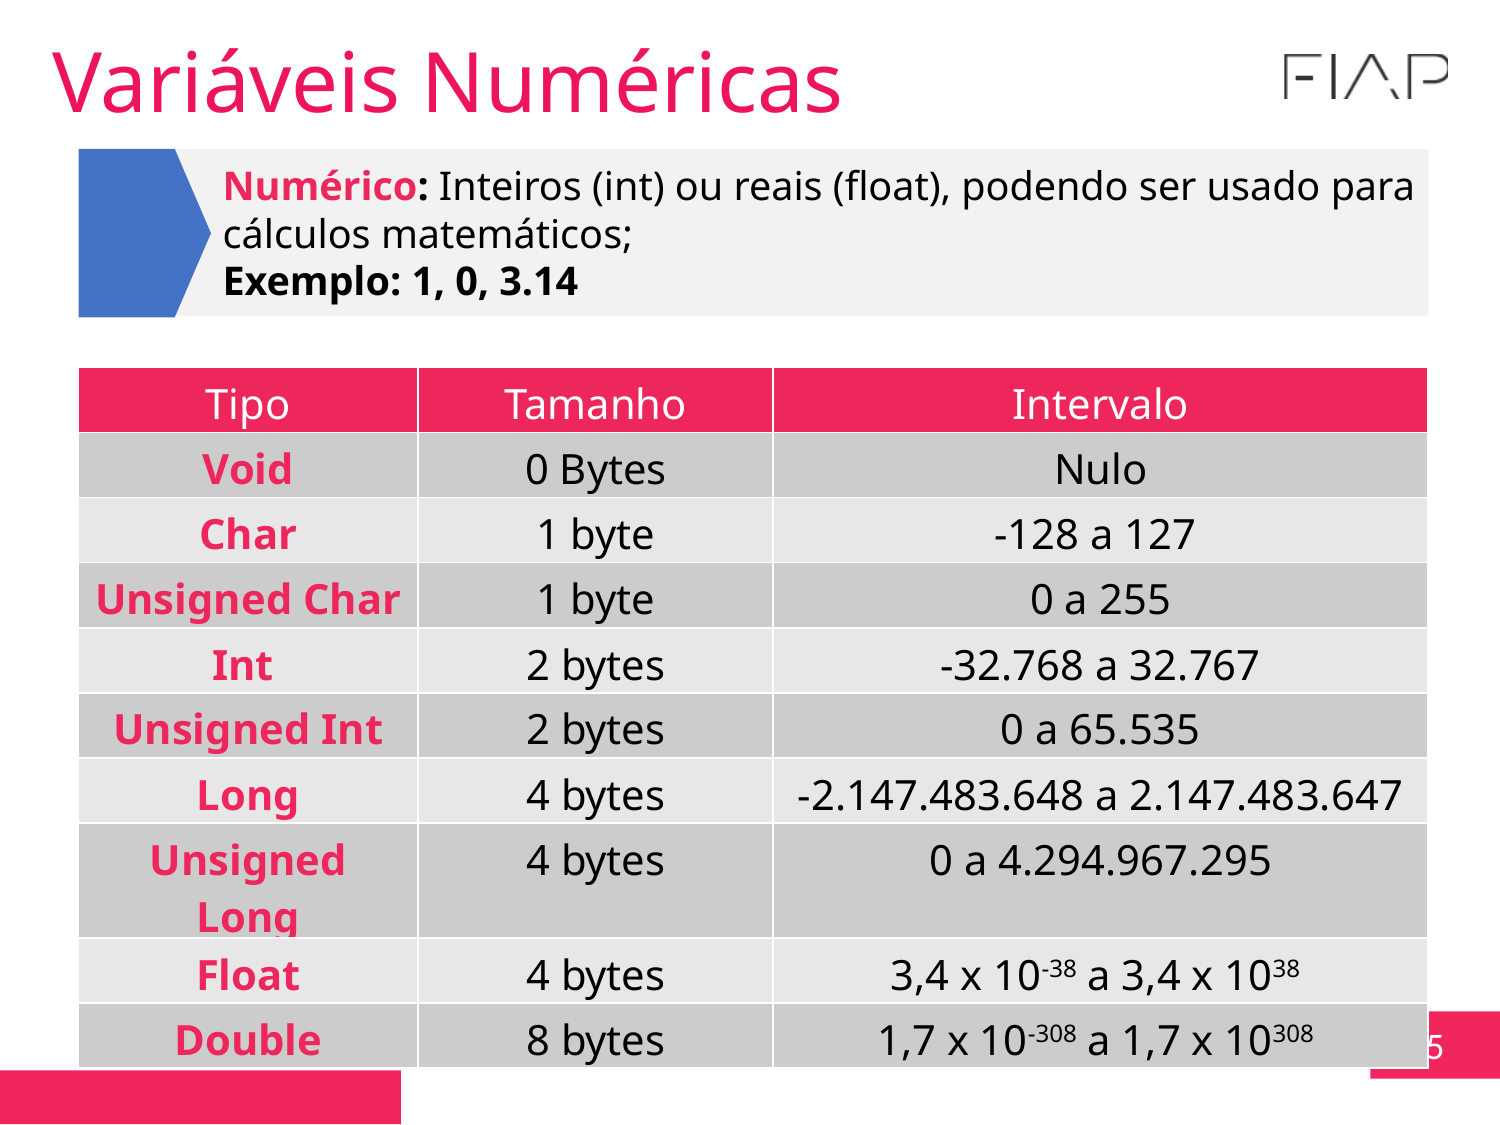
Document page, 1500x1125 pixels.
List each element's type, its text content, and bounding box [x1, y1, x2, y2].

table_cell 4 bytes [419, 824, 772, 937]
table_cell Float [79, 939, 417, 1002]
table_cell -128 a 127 [774, 498, 1427, 562]
table_cell 4 bytes [419, 759, 772, 822]
table_cell 1 byte [419, 498, 772, 562]
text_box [78, 148, 1429, 318]
table_cell -32.768 a 32.767 [774, 629, 1427, 692]
table_cell Nulo [774, 433, 1427, 497]
table_cell Unsigned Int [79, 694, 417, 757]
text_box Variáveis Numéricas [37, 21, 1223, 137]
table_cell 1 byte [419, 563, 772, 627]
table_cell Char [79, 498, 417, 562]
table_cell 3,4 x 10-38 a 3,4 x 1038 [774, 939, 1427, 1002]
table_cell 8 bytes [419, 1004, 772, 1067]
table_cell 0 a 65.535 [774, 694, 1427, 757]
table_cell -2.147.483.648 a 2.147.483.647 [774, 759, 1427, 822]
table_header Intervalo [774, 368, 1427, 432]
table_cell Int [79, 629, 417, 692]
table_cell Void [79, 433, 417, 497]
table_header Tamanho [419, 368, 772, 432]
table_cell 2 bytes [419, 629, 772, 692]
table_cell Unsigned Char [79, 563, 417, 627]
table_cell 0 a 255 [774, 563, 1427, 627]
table_cell Unsigned Long [79, 824, 417, 937]
table_cell Long [79, 759, 417, 822]
table_cell 2 bytes [419, 694, 772, 757]
table_cell 0 a 4.294.967.295 [774, 824, 1427, 937]
table_cell 4 bytes [419, 939, 772, 1002]
table_cell 0 Bytes [419, 433, 772, 497]
table_cell 1,7 x 10-308 a 1,7 x 10308 [774, 1004, 1427, 1067]
table_cell Double [79, 1004, 417, 1067]
table_header Tipo [79, 368, 417, 432]
